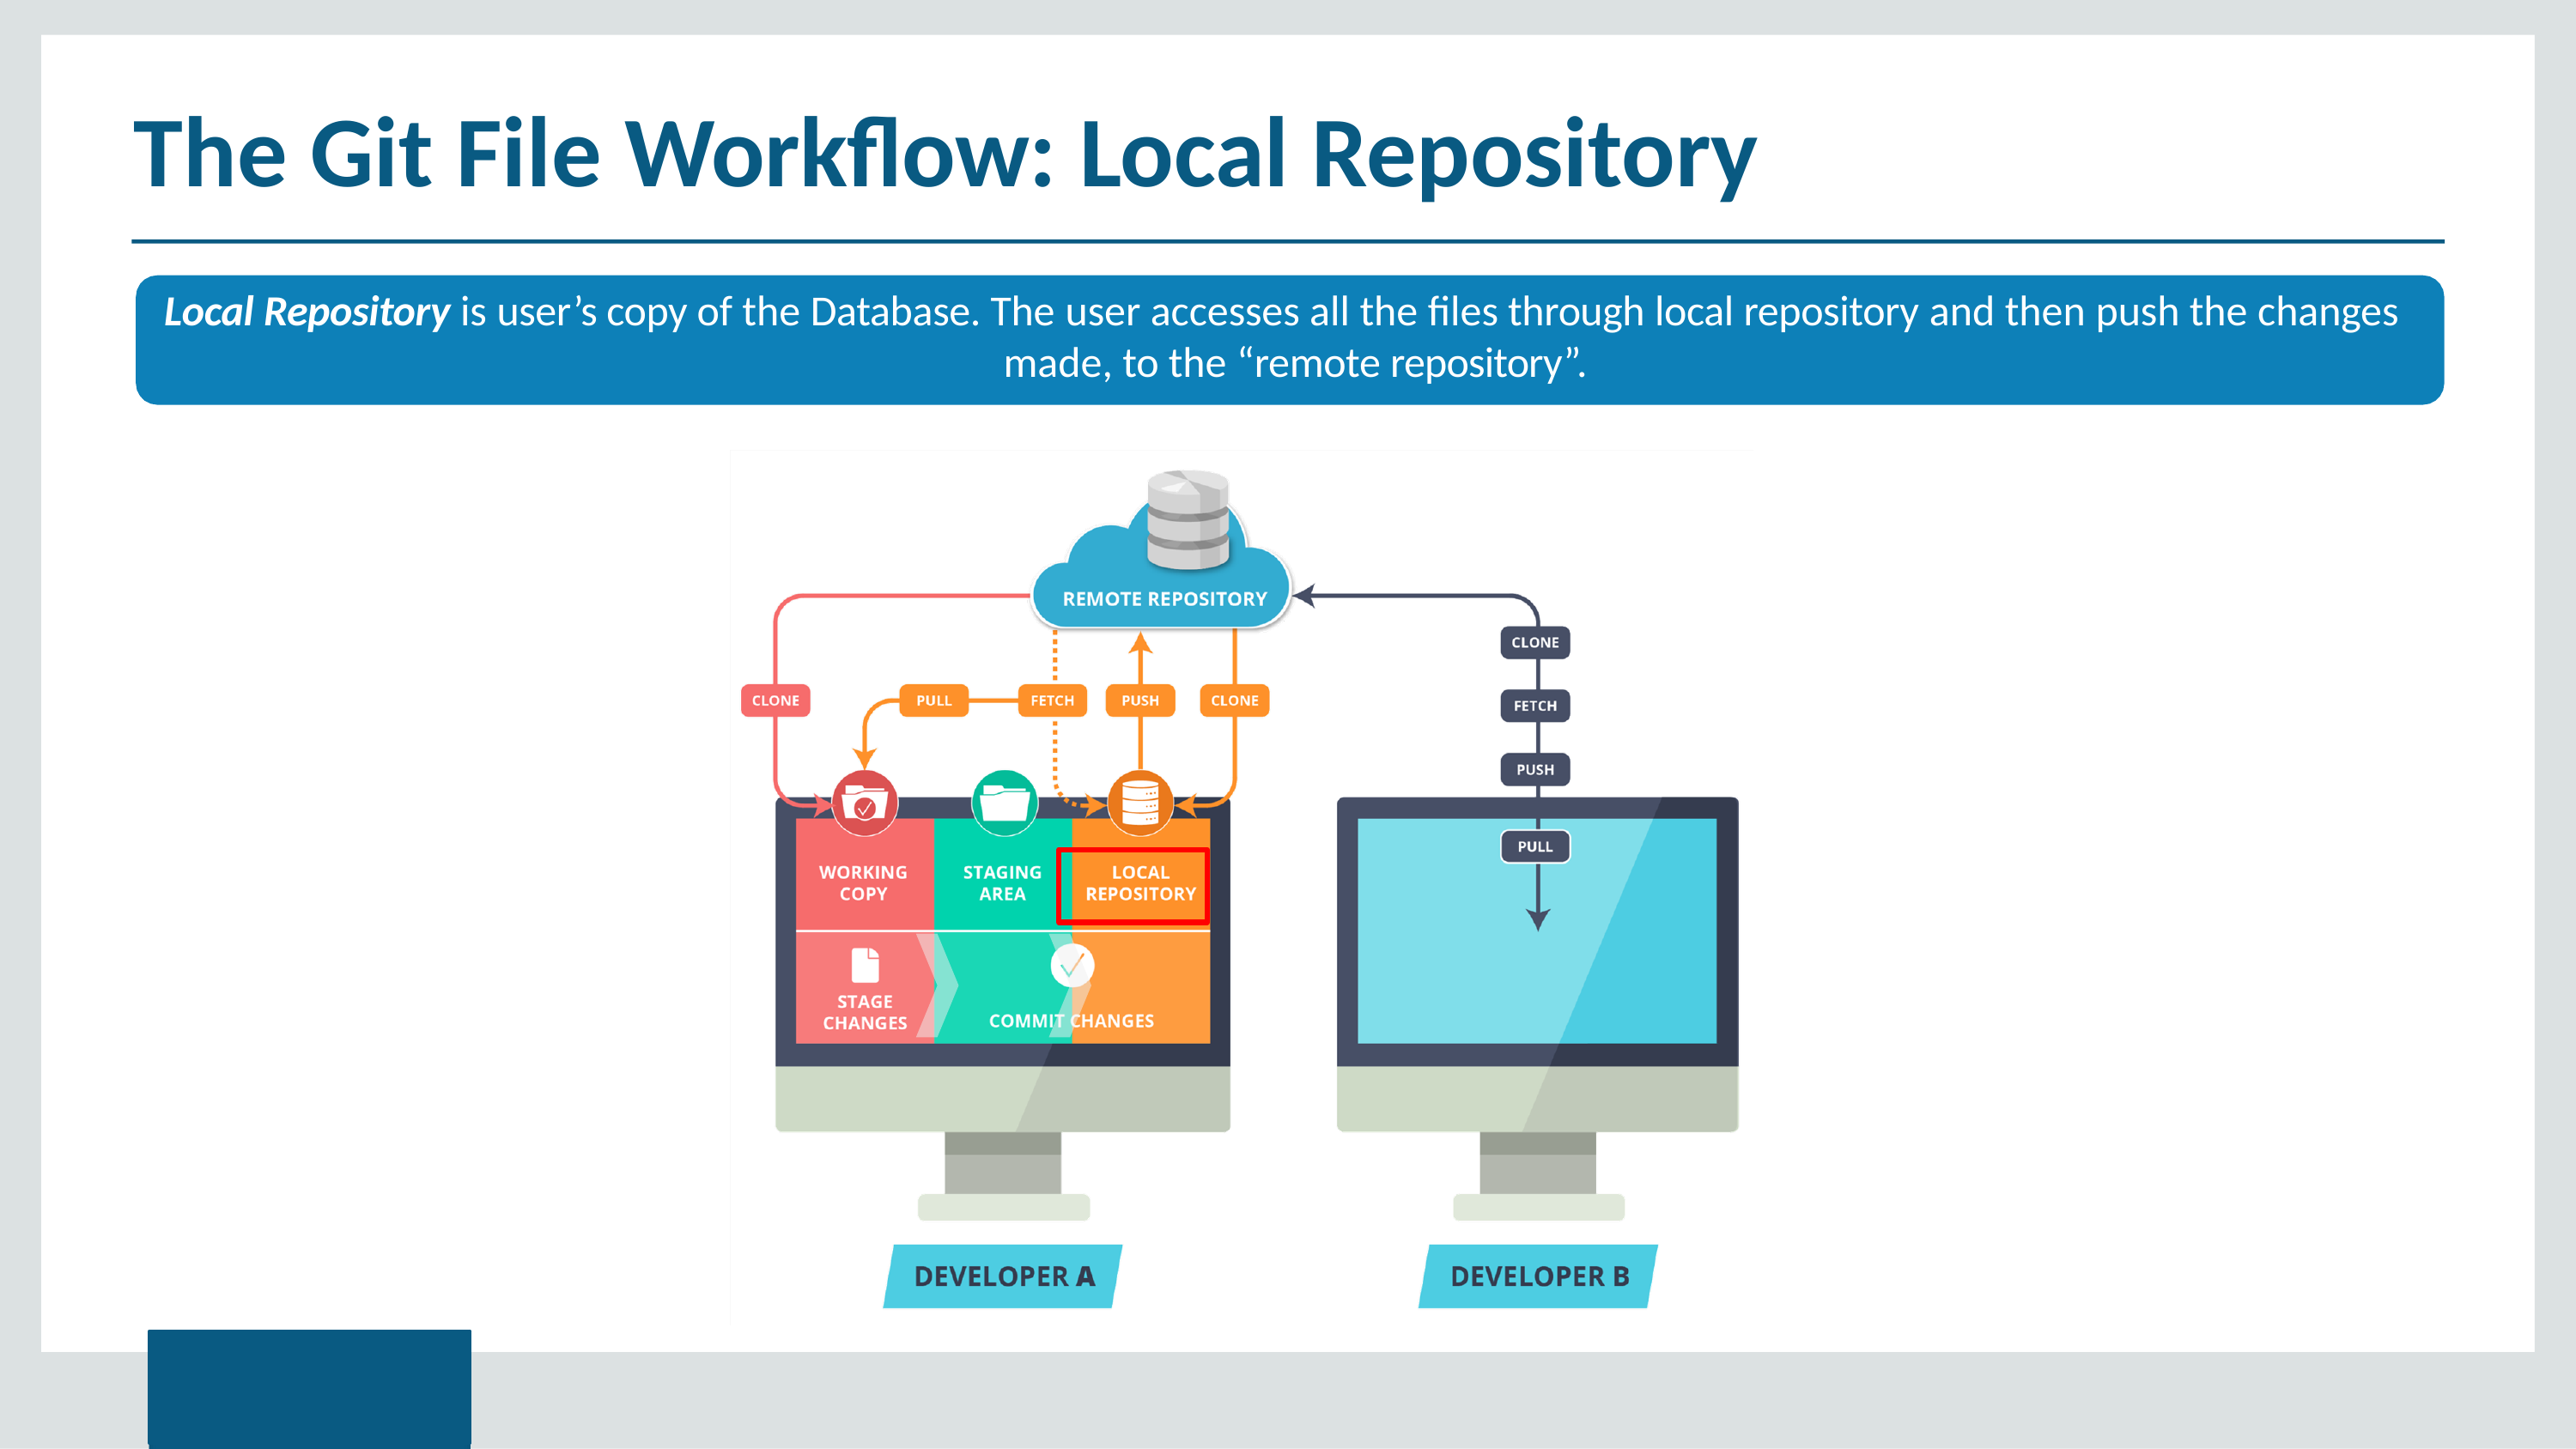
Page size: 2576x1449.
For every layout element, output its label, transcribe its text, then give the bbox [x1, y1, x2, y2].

text_box The Git File Workflow: Local Repository [131, 84, 1765, 207]
text_box [136, 275, 2445, 405]
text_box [147, 1329, 472, 1446]
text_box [730, 450, 1754, 1325]
text_box Local Repository is user’s copy of the Database. The user accesses all the files through local repository and then push the changes made, to the “remote repository”. [162, 281, 2405, 386]
